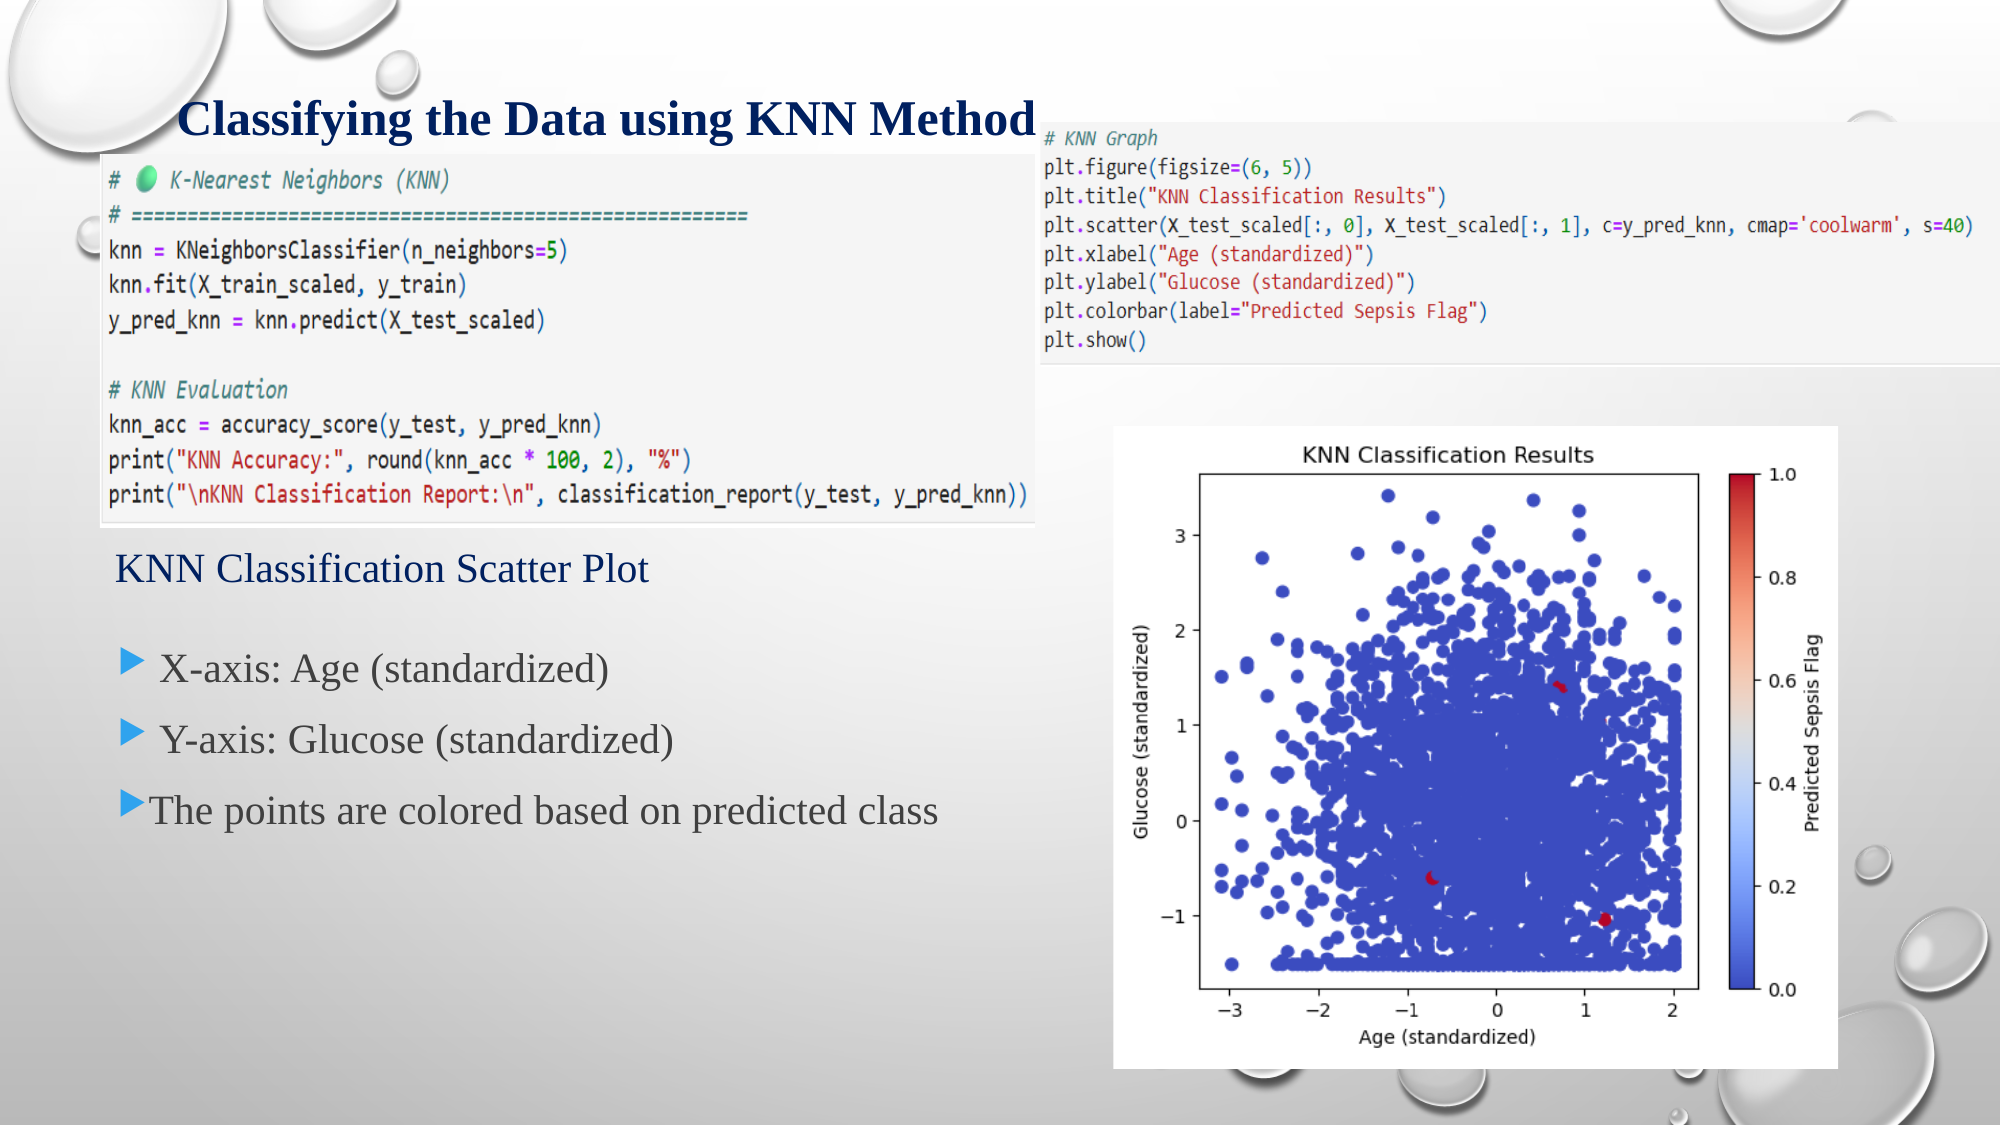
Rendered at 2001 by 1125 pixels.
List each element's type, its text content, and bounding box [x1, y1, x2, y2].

picture [0, 0, 2000, 1125]
text_box KNN Classification Scatter Plot [99, 539, 1107, 605]
text_box Classifying the Data using KNN Method [161, 84, 1203, 153]
text_box X-axis: Age (standardized) Y-axis: Glucose (standardized) The points are colored based on predicted class [102, 562, 1000, 1125]
